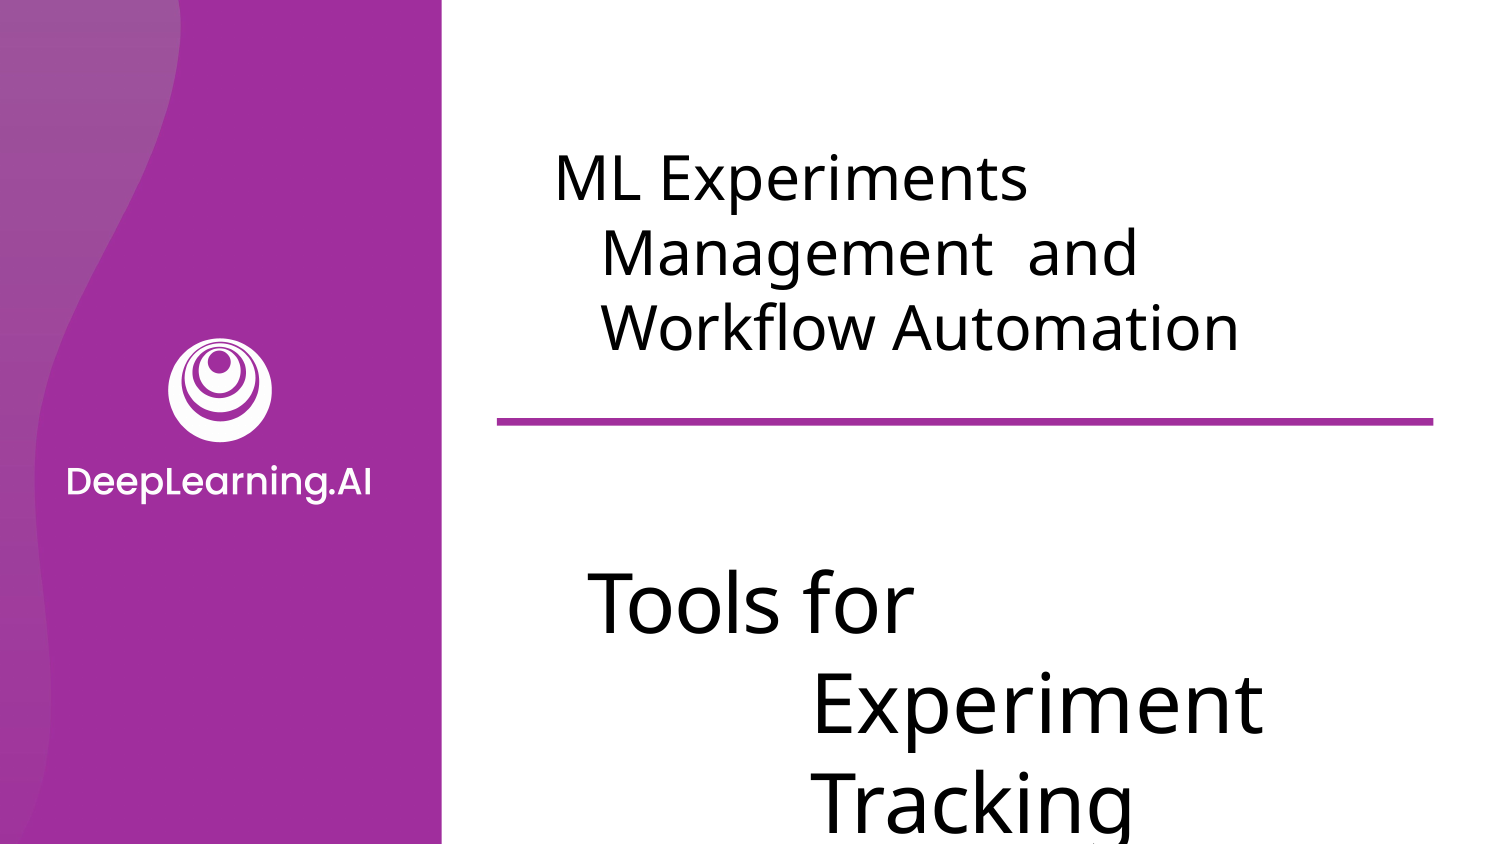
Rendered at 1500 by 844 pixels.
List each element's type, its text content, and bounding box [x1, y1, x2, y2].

picture [0, 0, 442, 844]
text_box Tools for Experiment Tracking [585, 548, 1346, 844]
title ML Experiments Management and Workﬂow Automation [122, 135, 1378, 363]
